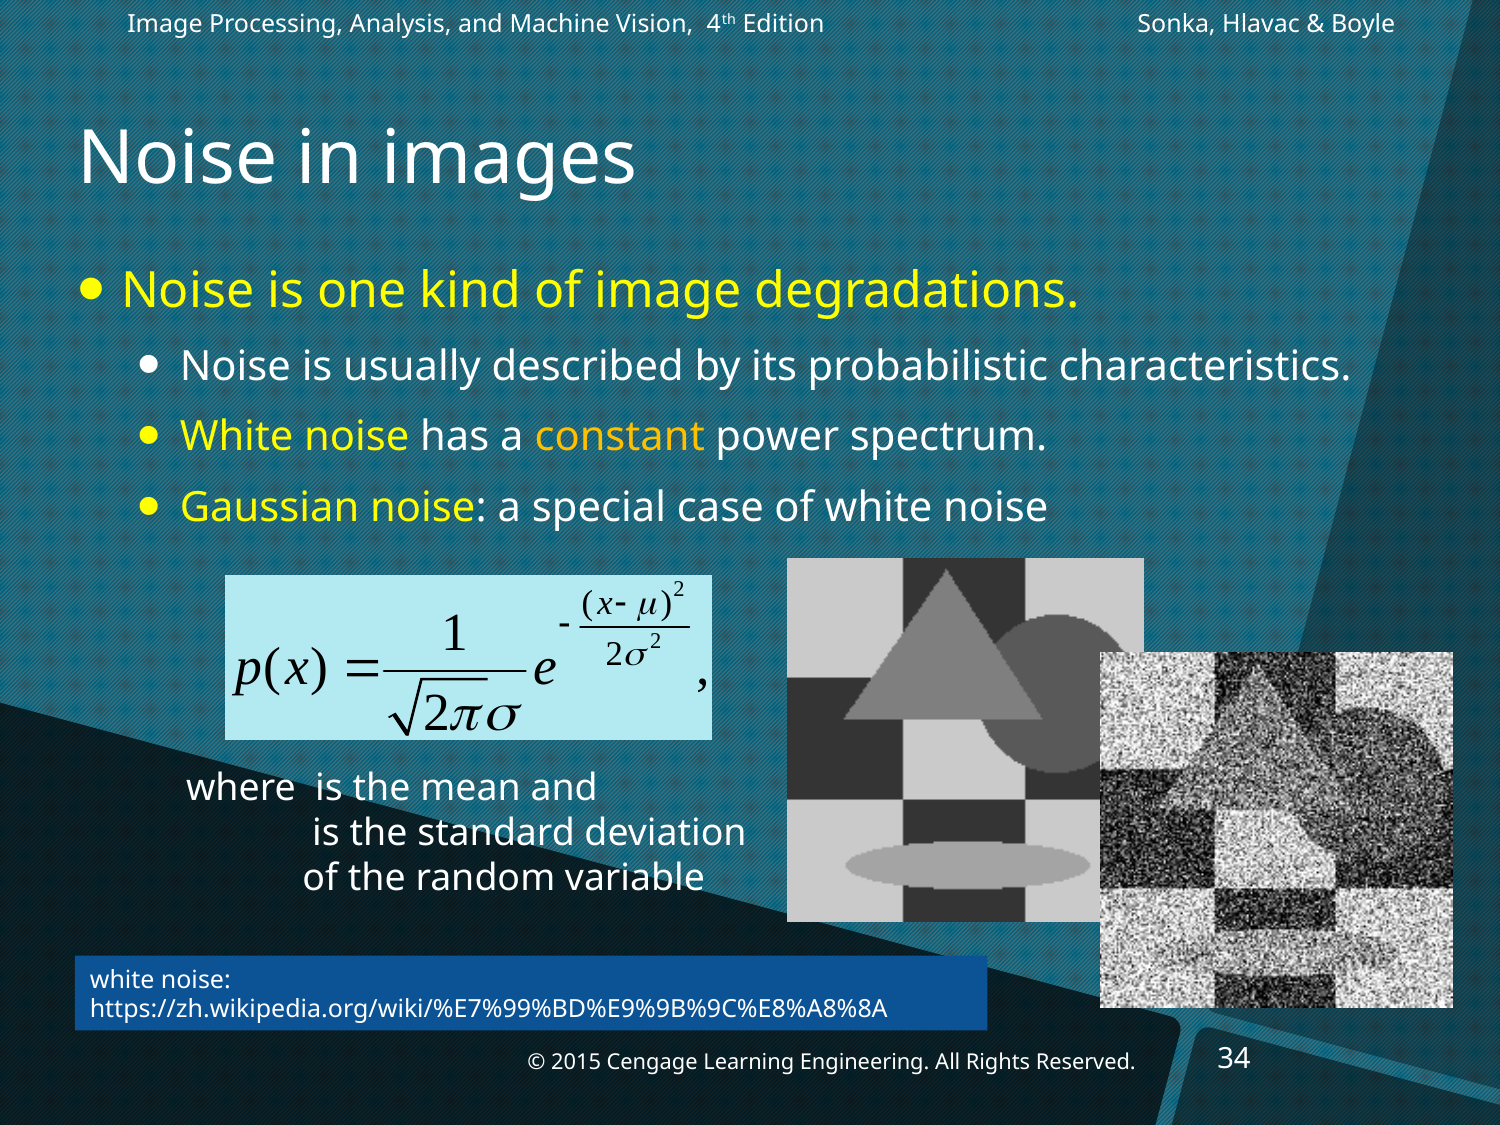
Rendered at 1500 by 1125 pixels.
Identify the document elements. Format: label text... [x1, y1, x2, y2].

text_box white noise: https://zh.wikipedia.org/wiki/%E7%99%BD%E9%9B%9C%E8%A8%8A [74, 955, 988, 1031]
picture [786, 558, 1453, 1009]
slide_number 34 [1202, 1024, 1463, 1094]
footer © 2015 Cengage Learning Engineering. All Rights Reserved. [512, 1032, 1163, 1093]
text_box Image Processing, Analysis, and Machine Vision, 4th Edition Sonka, Hlavac & Boyle [112, 0, 1413, 45]
title Noise in images [62, 82, 1463, 225]
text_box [224, 574, 713, 741]
